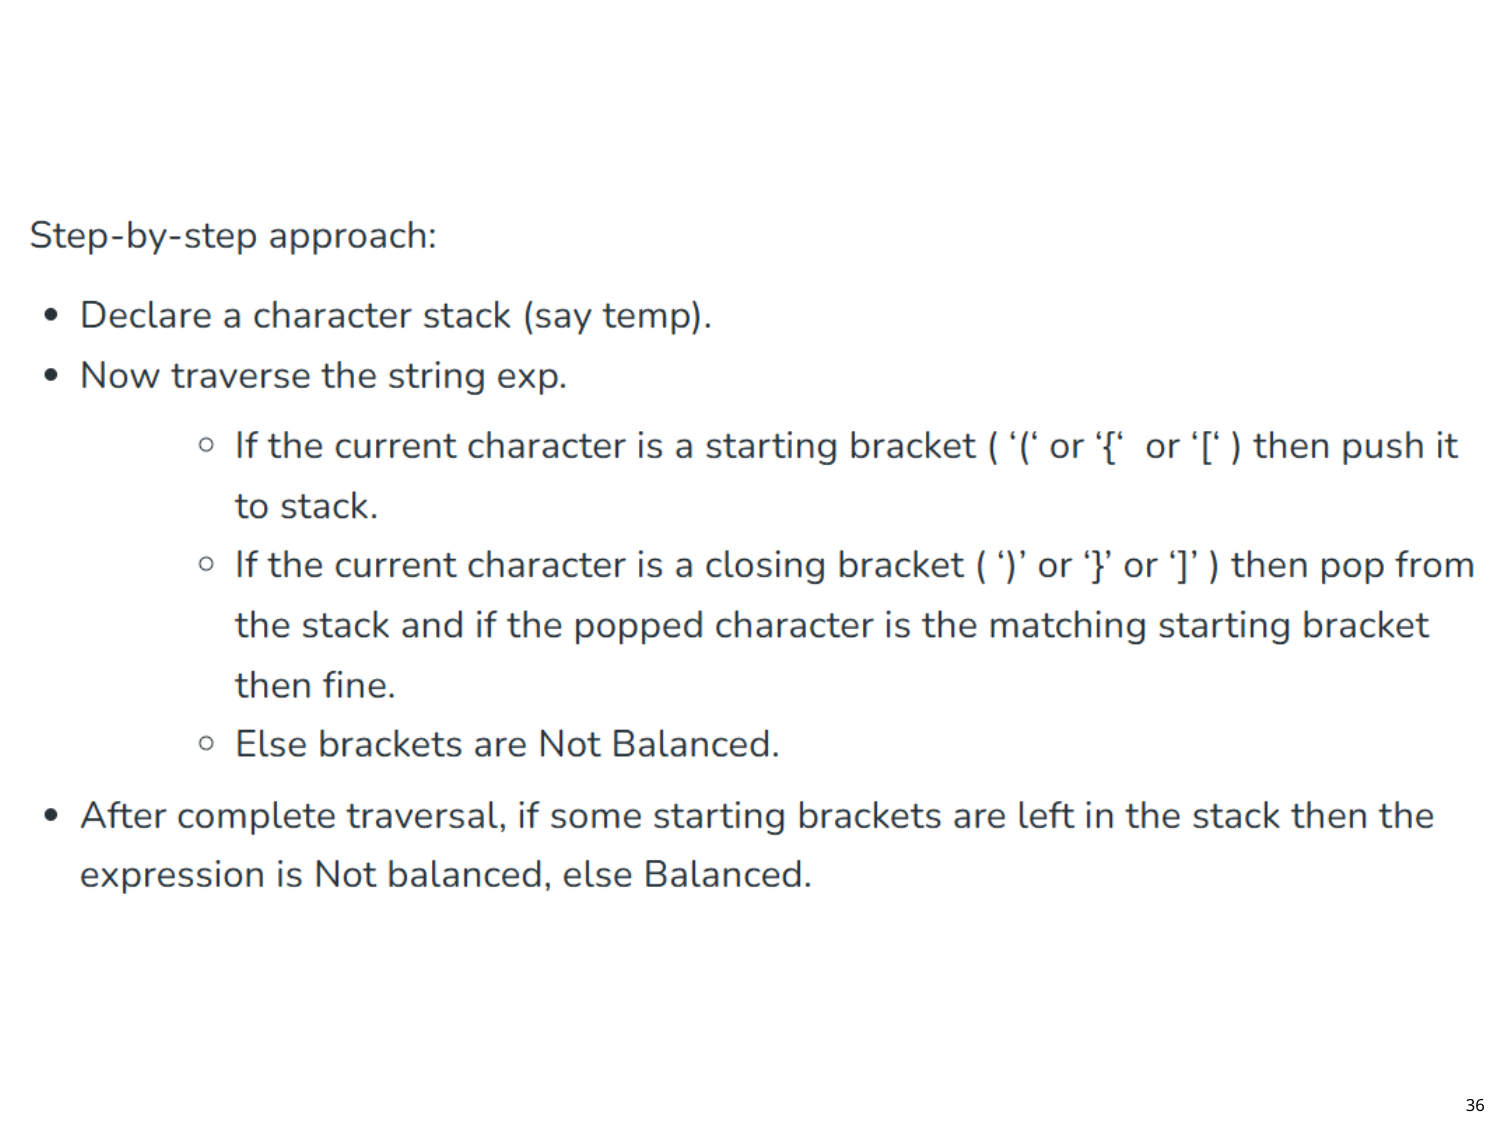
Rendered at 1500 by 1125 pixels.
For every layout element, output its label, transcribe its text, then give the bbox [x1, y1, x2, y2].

picture [0, 196, 1500, 929]
slide_number 36 [1187, 1087, 1500, 1125]
